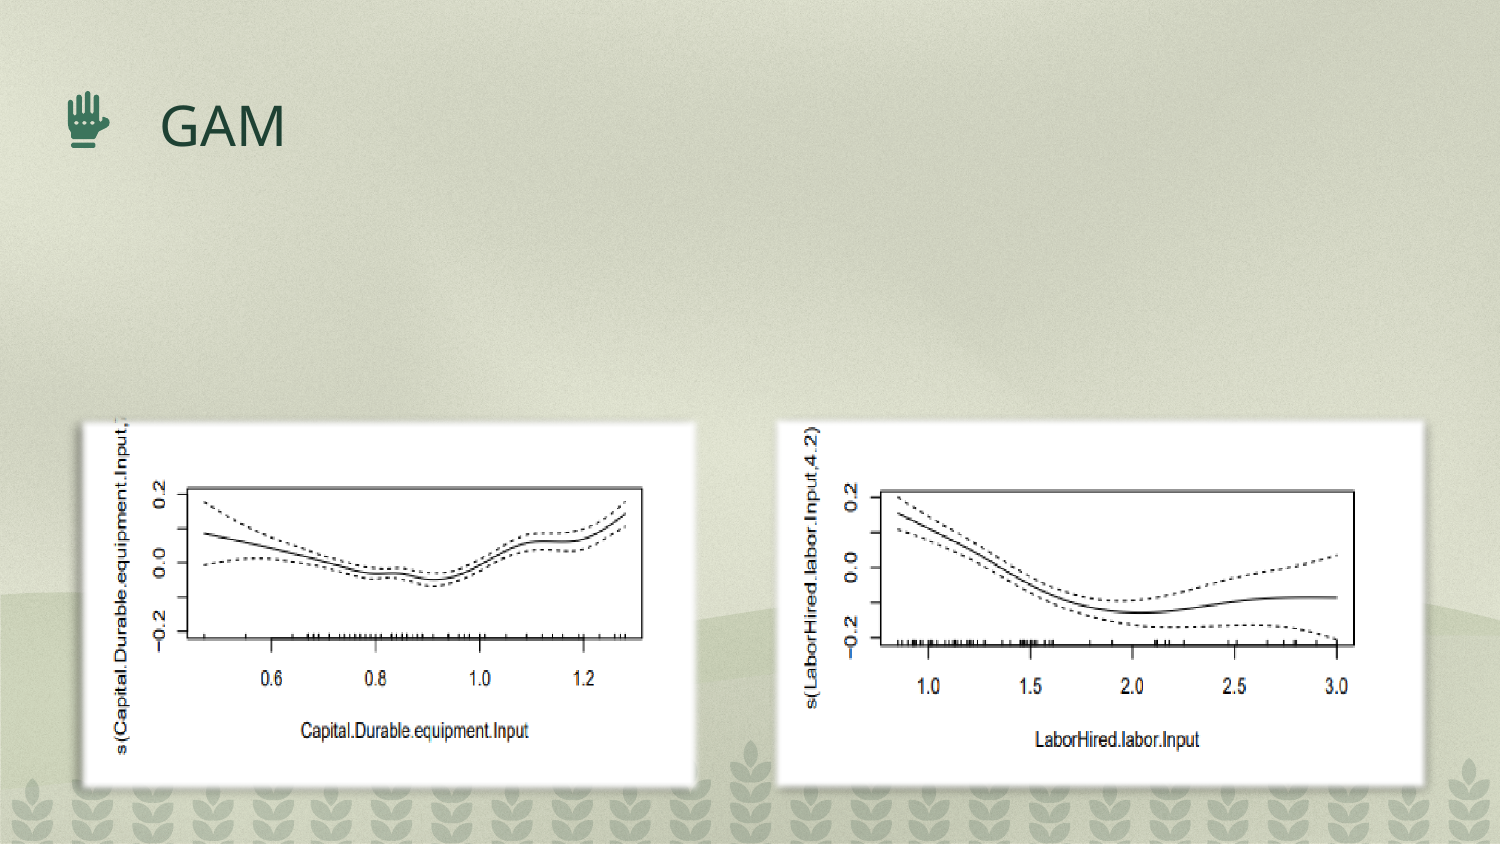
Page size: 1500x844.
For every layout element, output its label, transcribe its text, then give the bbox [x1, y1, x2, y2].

picture [76, 415, 702, 794]
picture [770, 414, 1430, 793]
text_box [67, 90, 110, 149]
title GAM [130, 74, 1395, 169]
